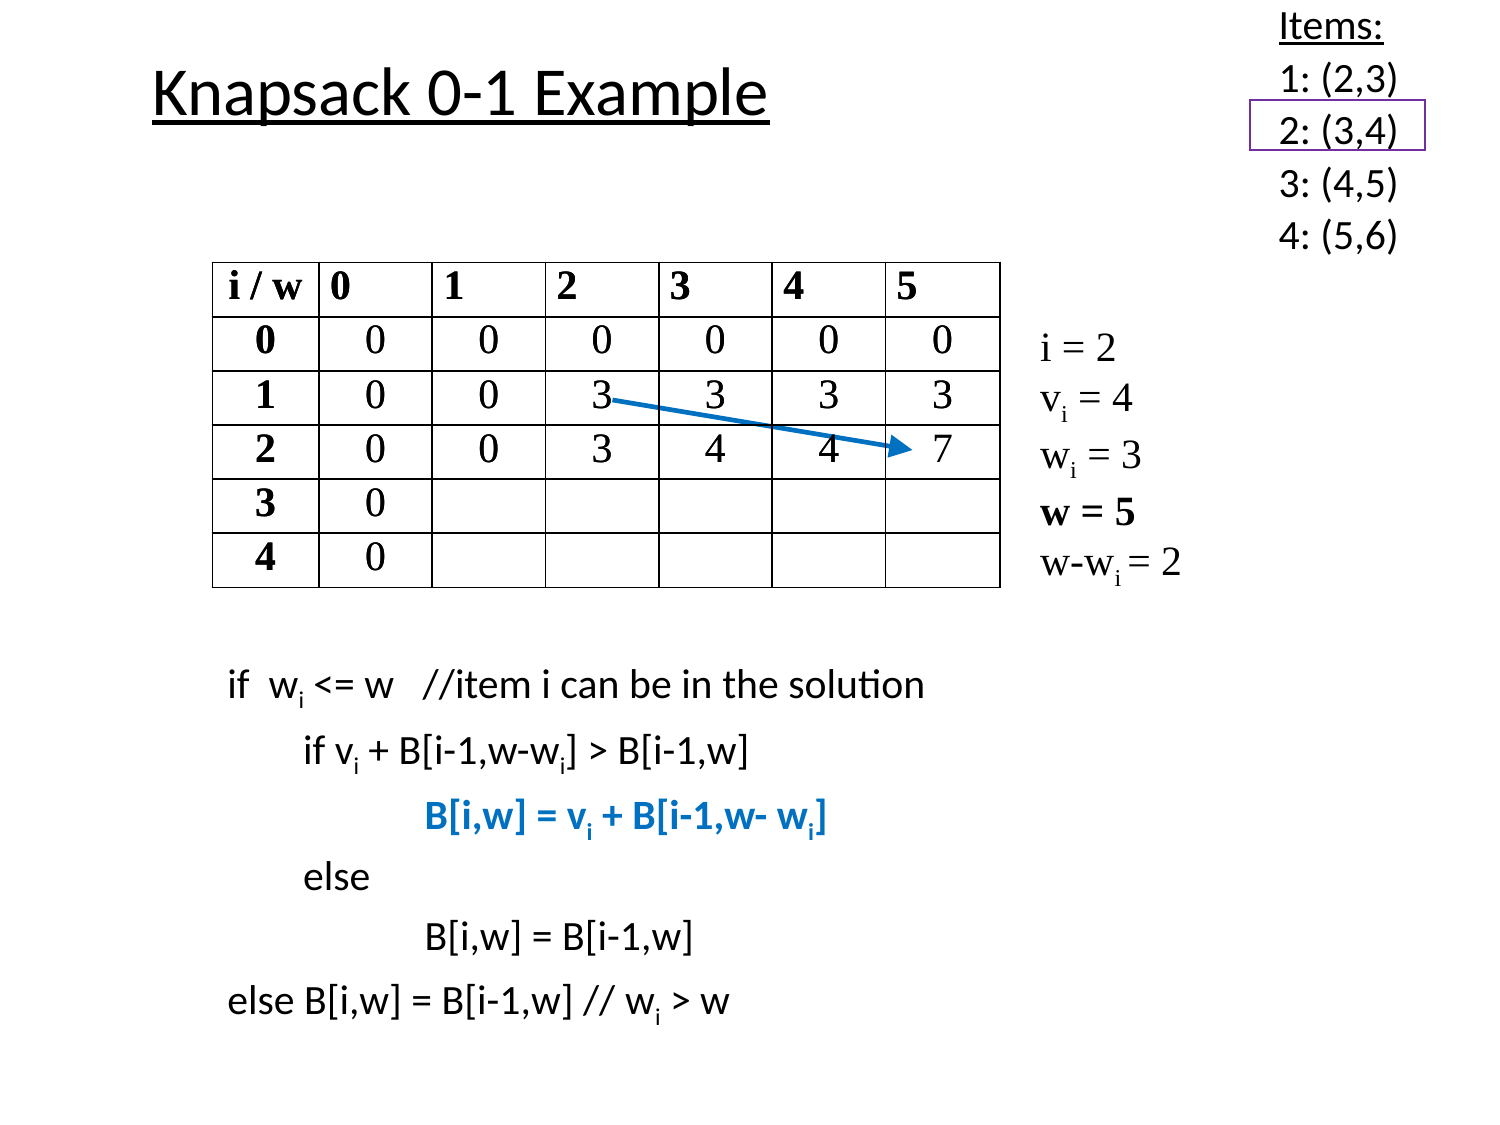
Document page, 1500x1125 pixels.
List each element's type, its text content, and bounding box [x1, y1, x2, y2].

table_cell 3 [773, 372, 885, 399]
table_cell 0 [433, 372, 545, 424]
table_header 3 [660, 263, 771, 316]
table_cell 3 [886, 372, 999, 424]
table_cell 0 [433, 426, 545, 478]
table_header 4 [773, 263, 885, 316]
table_cell [886, 480, 999, 532]
table_cell [660, 480, 771, 532]
text_box [1250, 99, 1425, 150]
table_cell [546, 480, 658, 532]
table_cell [433, 534, 545, 587]
table_cell 0 [320, 426, 431, 478]
table_header 1 [433, 263, 545, 316]
table_cell 0 [320, 534, 431, 587]
table_cell 0 [886, 318, 999, 370]
table_cell 0 [320, 372, 431, 424]
table_header 0 [320, 263, 431, 316]
table_header 2 [546, 263, 658, 316]
table_cell 0 [660, 318, 771, 370]
table_cell 3 [213, 480, 318, 532]
table_cell 0 [213, 318, 318, 370]
table_cell [773, 534, 885, 587]
text_box i = 2 vi = 4 wi = 3 w = 5 w-wi = 2 [1024, 312, 1201, 599]
table_cell 4 [660, 451, 771, 478]
table_cell [660, 534, 771, 587]
table_cell 7 [886, 426, 999, 478]
table_cell 4 [213, 534, 318, 587]
table_cell 3 [546, 426, 658, 478]
table_cell [886, 534, 999, 587]
table_cell 3 [660, 372, 771, 399]
table_cell 3 [546, 372, 658, 424]
table_header 5 [886, 263, 999, 316]
table_cell 1 [213, 372, 318, 424]
table_cell 0 [773, 318, 885, 370]
table_cell 2 [213, 426, 318, 478]
table_cell [546, 534, 658, 587]
text_box Items: 1: (2,3) 2: (3,4) 3: (4,5) 4: (5,6) [1250, 0, 1425, 99]
table_cell 0 [433, 318, 545, 370]
title Knapsack 0-1 Example [137, 0, 1250, 188]
table_cell 0 [320, 318, 431, 370]
list if wi <= w //item i can be in the solution if vi + B[i-1,w-wi] > B[i-1,w] B[i,w] = vi + B[i-1,w- wi] else B[i,w] = B[i-1,w] else B[i,w] = B[i-1,w] // wi > w [212, 650, 1275, 1063]
table_cell 4 [773, 451, 885, 478]
text_box Items: 1: (2,3) 2: (3,4) 3: (4,5) 4: (5,6) [1250, 150, 1425, 275]
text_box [611, 399, 913, 451]
table_cell 0 [320, 480, 431, 532]
table_cell [433, 480, 545, 532]
table_header i / w [213, 263, 318, 316]
table_cell 0 [546, 318, 658, 370]
table_cell [773, 480, 885, 532]
